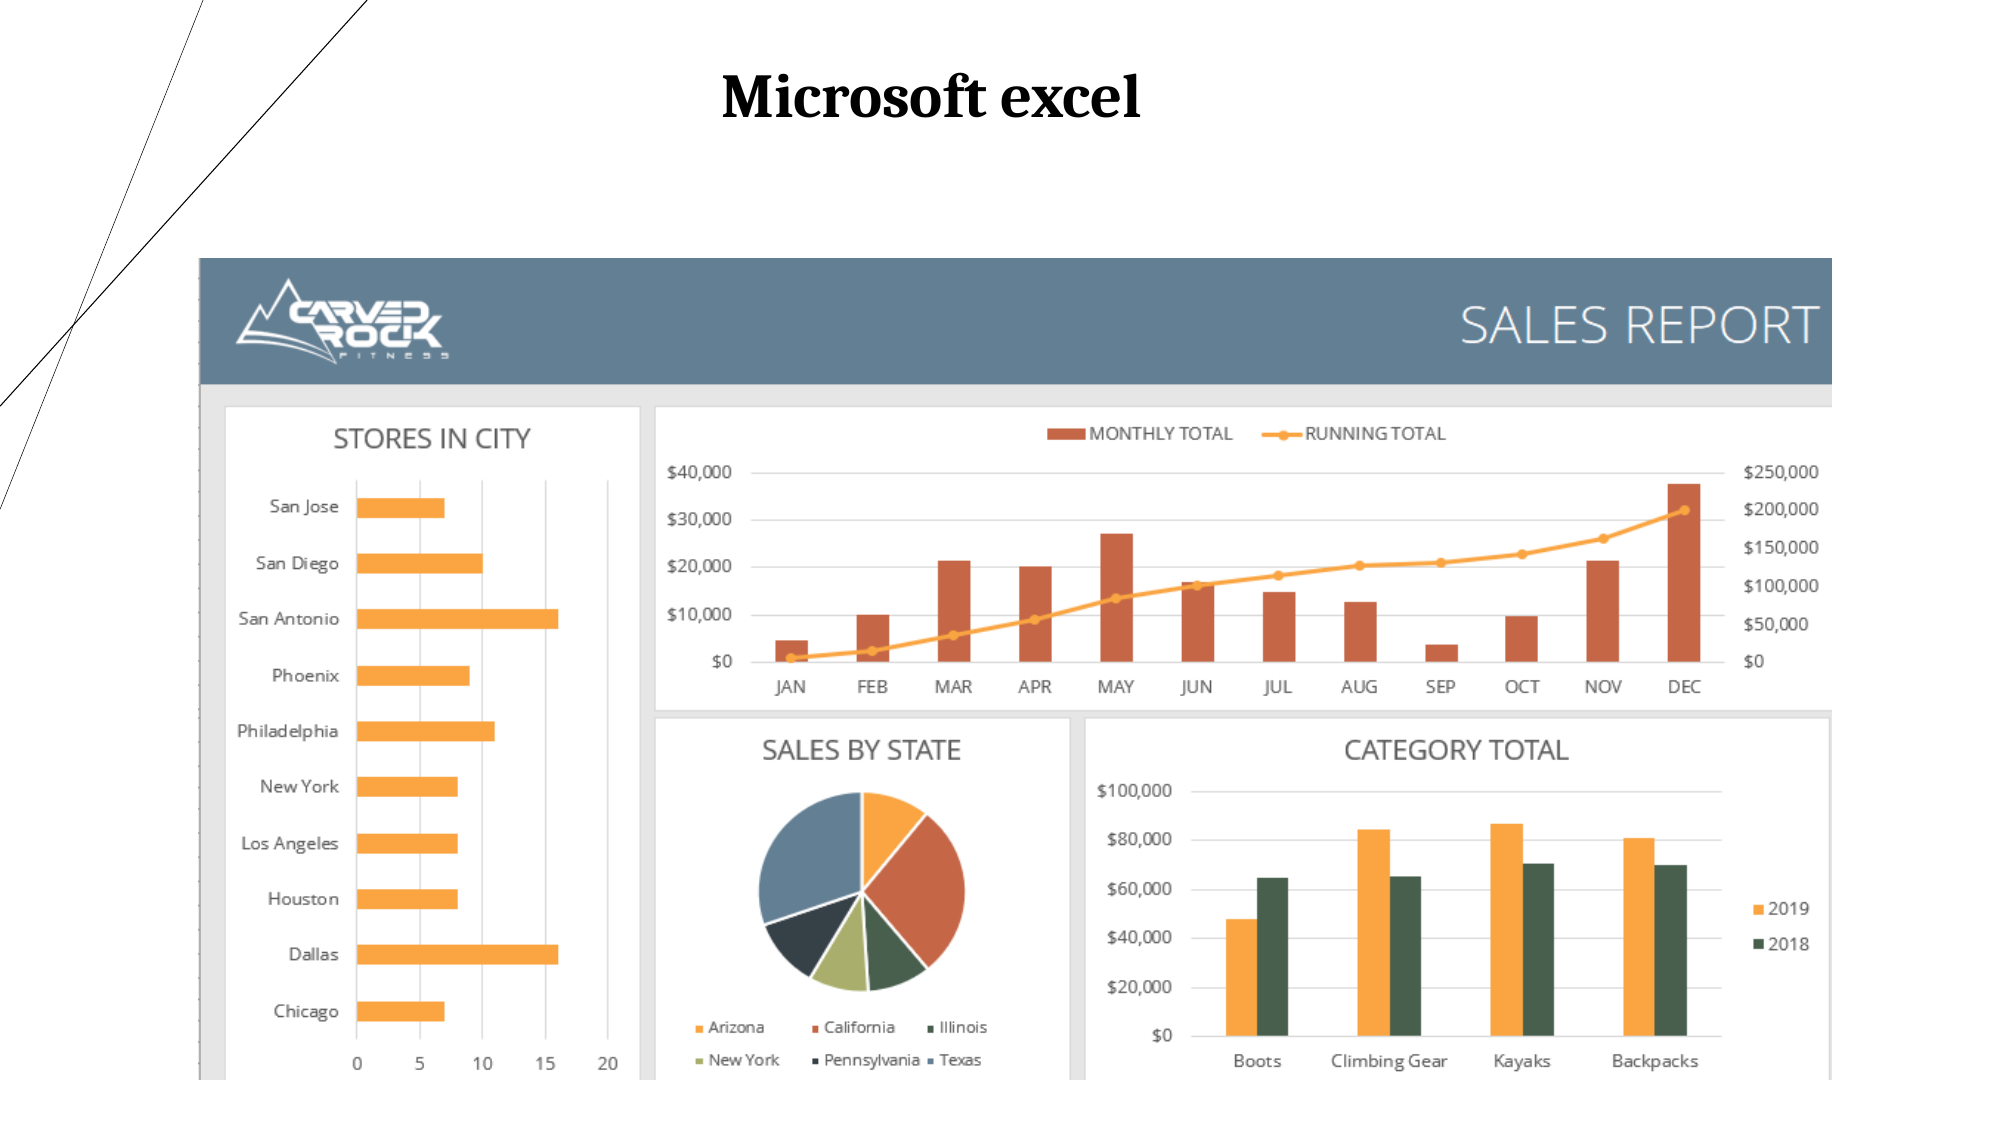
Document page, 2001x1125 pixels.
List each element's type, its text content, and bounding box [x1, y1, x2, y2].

text_box Microsoft excel [706, 47, 1707, 213]
picture [198, 258, 1832, 1080]
